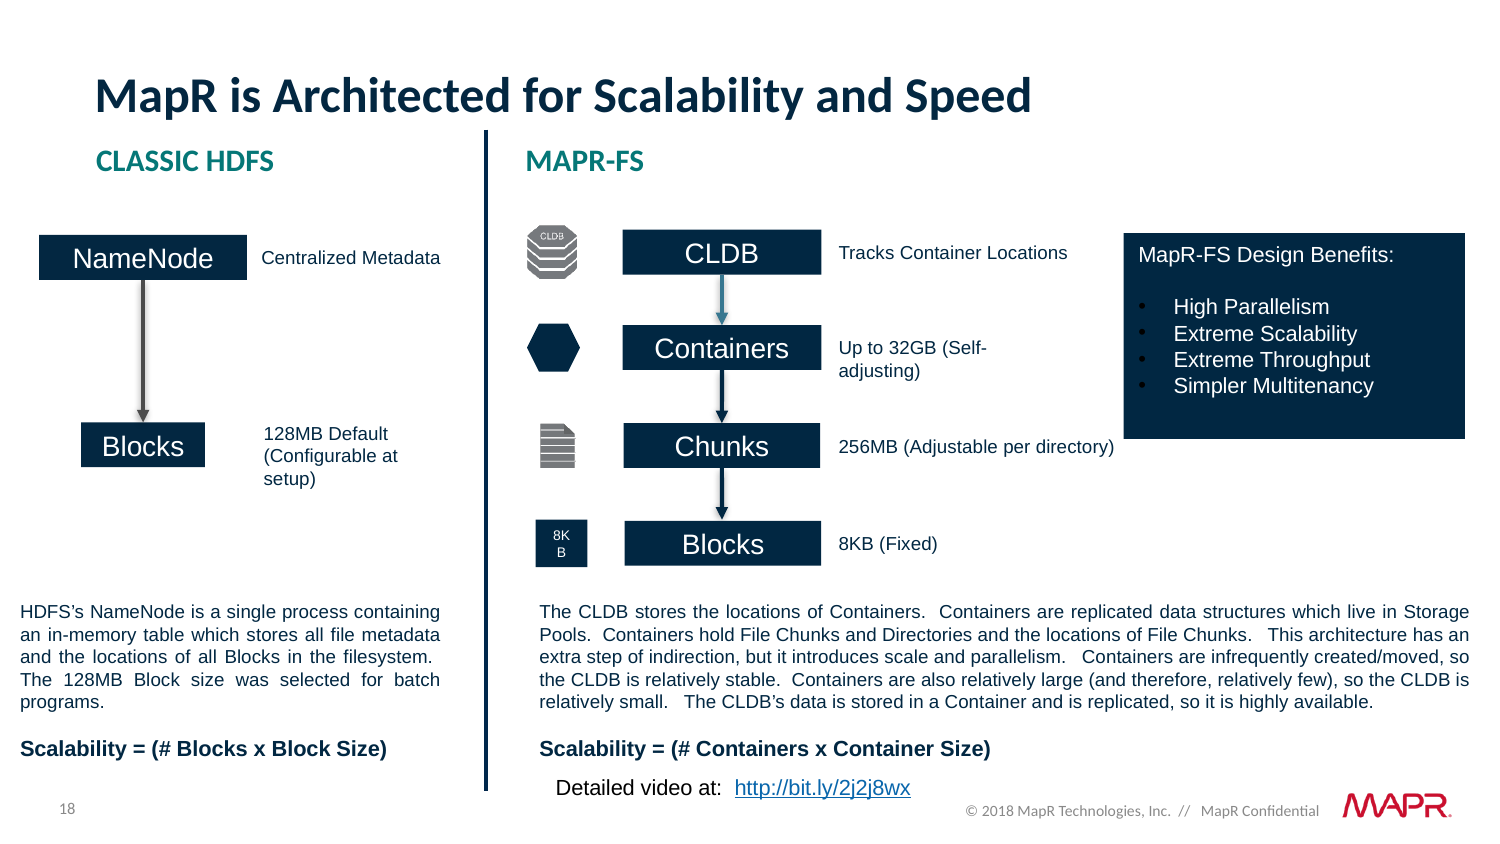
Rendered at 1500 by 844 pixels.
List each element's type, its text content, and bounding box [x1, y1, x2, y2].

text_box 256MB (Adjustable per directory) [832, 428, 1149, 463]
text_box 128MB Default (Configurable at setup) [257, 415, 461, 495]
text_box Blocks [81, 422, 205, 468]
text_box Tracks Container Locations [832, 235, 1123, 269]
title MapR is Architected for Scalability and Speed [79, 61, 1433, 168]
subtitle Classic HDFS MapR-FS [81, 136, 481, 200]
text_box [527, 323, 581, 372]
subtitle Classic HDFS MapR-FS [490, 136, 1435, 200]
text_box HDFS’s NameNode is a single process containing an in-memory table which stores all file metadata and the locations of all Blocks in the filesystem. The 128MB Block size was selected for batch programs. Scalability = (# Blocks x Block Size) [14, 594, 446, 790]
text_box MapR-FS Design Benefits: High Parallelism Extreme Scalability Extreme Throughput Simpler Multitenancy [1123, 233, 1465, 439]
text_box The CLDB stores the locations of Containers. Containers are replicated data structures which live in Storage Pools. Containers hold File Chunks and Directories and the locations of File Chunks. This architecture has an extra step of indirection, but it introduces scale and parallelism. Containers are infrequently created/moved, so the CLDB is relatively stable. Containers are also relatively large (and therefore, relatively few), so the CLDB is relatively small. The CLDB’s data is stored in a Container and is replicated, so it is highly available. Scalability = (# Containers x Container Size) [533, 594, 1475, 790]
text_box Blocks [624, 520, 822, 566]
picture [539, 421, 576, 470]
picture [1332, 790, 1460, 827]
text_box Detailed video at: http://bit.ly/2j2j8wx [540, 765, 927, 834]
text_box Chunks [623, 423, 821, 468]
text_box 8KB (Fixed) [832, 526, 956, 561]
text_box 8KB [535, 519, 588, 568]
text_box Up to 32GB (Self-adjusting) [832, 330, 1074, 387]
text_box NameNode [39, 234, 247, 280]
text_box CLDB [622, 229, 822, 275]
picture [522, 223, 581, 281]
text_box Containers [622, 325, 822, 370]
text_box Centralized Metadata [255, 240, 459, 275]
